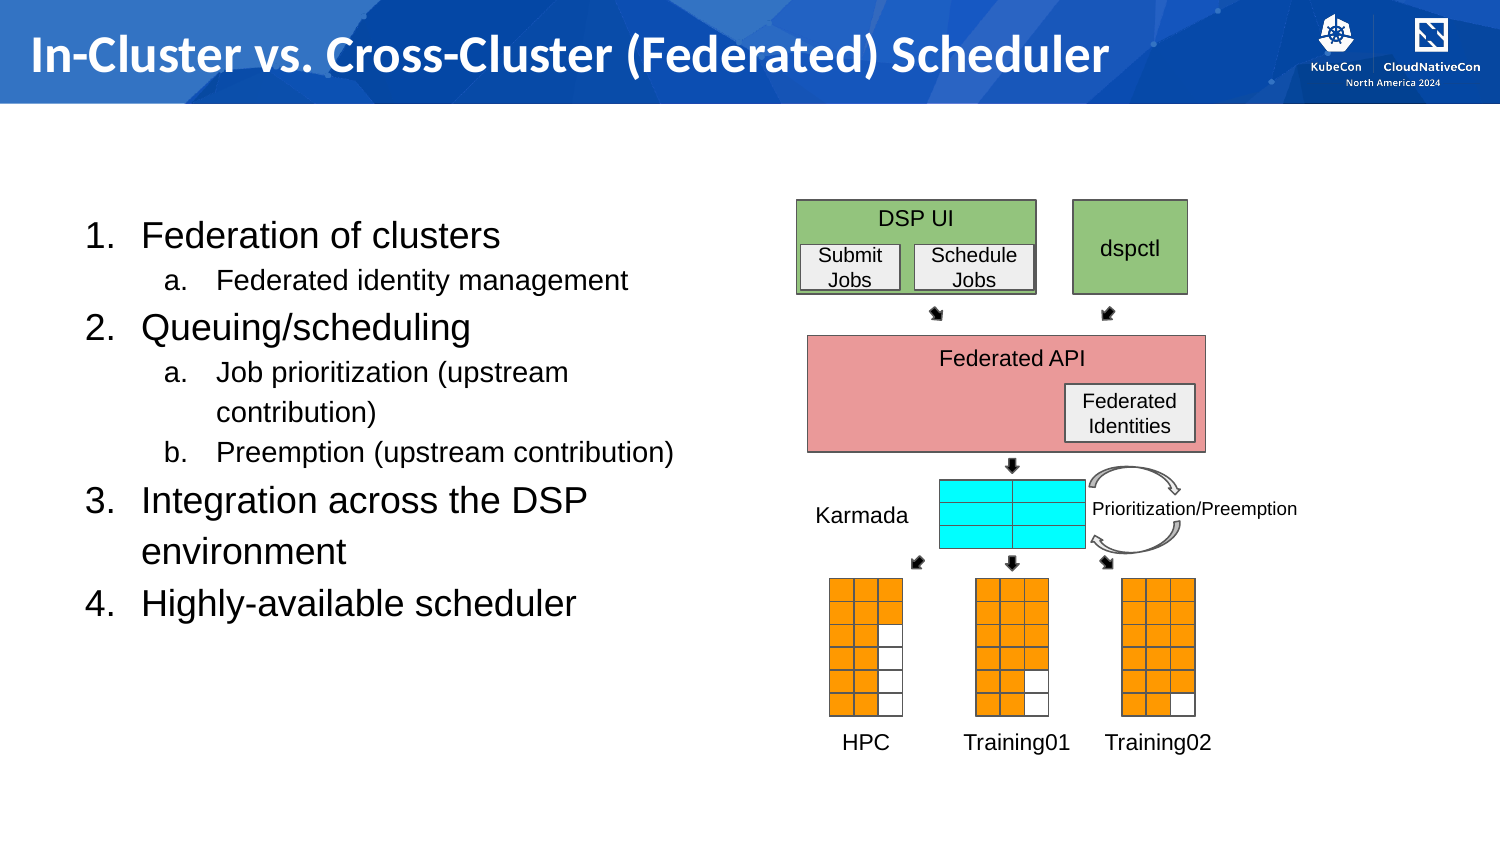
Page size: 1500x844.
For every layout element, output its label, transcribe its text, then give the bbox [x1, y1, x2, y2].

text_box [939, 479, 1086, 549]
text_box [1099, 555, 1113, 569]
text_box [1102, 306, 1115, 321]
text_box Federated API [915, 338, 1110, 376]
text_box [1091, 520, 1180, 554]
text_box Training01 [944, 713, 1085, 769]
text_box [807, 335, 1206, 453]
text_box [1005, 458, 1020, 474]
text_box [1005, 557, 1020, 571]
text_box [829, 578, 903, 717]
text_box [911, 555, 925, 569]
title In-Cluster vs. Cross-Cluster (Federated) Scheduler [14, 4, 1277, 99]
text_box [929, 306, 943, 321]
text_box HPC [820, 712, 913, 771]
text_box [796, 188, 1037, 294]
text_box Karmada [797, 485, 927, 544]
text_box [1090, 466, 1181, 495]
text_box Federated Identities [1064, 384, 1195, 443]
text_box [1121, 578, 1196, 717]
text_box dspctl [1072, 199, 1188, 294]
picture [1307, 14, 1480, 89]
text_box Training02 [1085, 713, 1232, 769]
text_box Prioritization/Preemption [1091, 481, 1325, 540]
list Federation of clusters Federated identity management Queuing/scheduling Job prioritization (upstream contribution) Preemption (upstream contribution) Integration across the DSP environment Highly-available scheduler [51, 189, 696, 750]
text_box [975, 578, 1049, 717]
